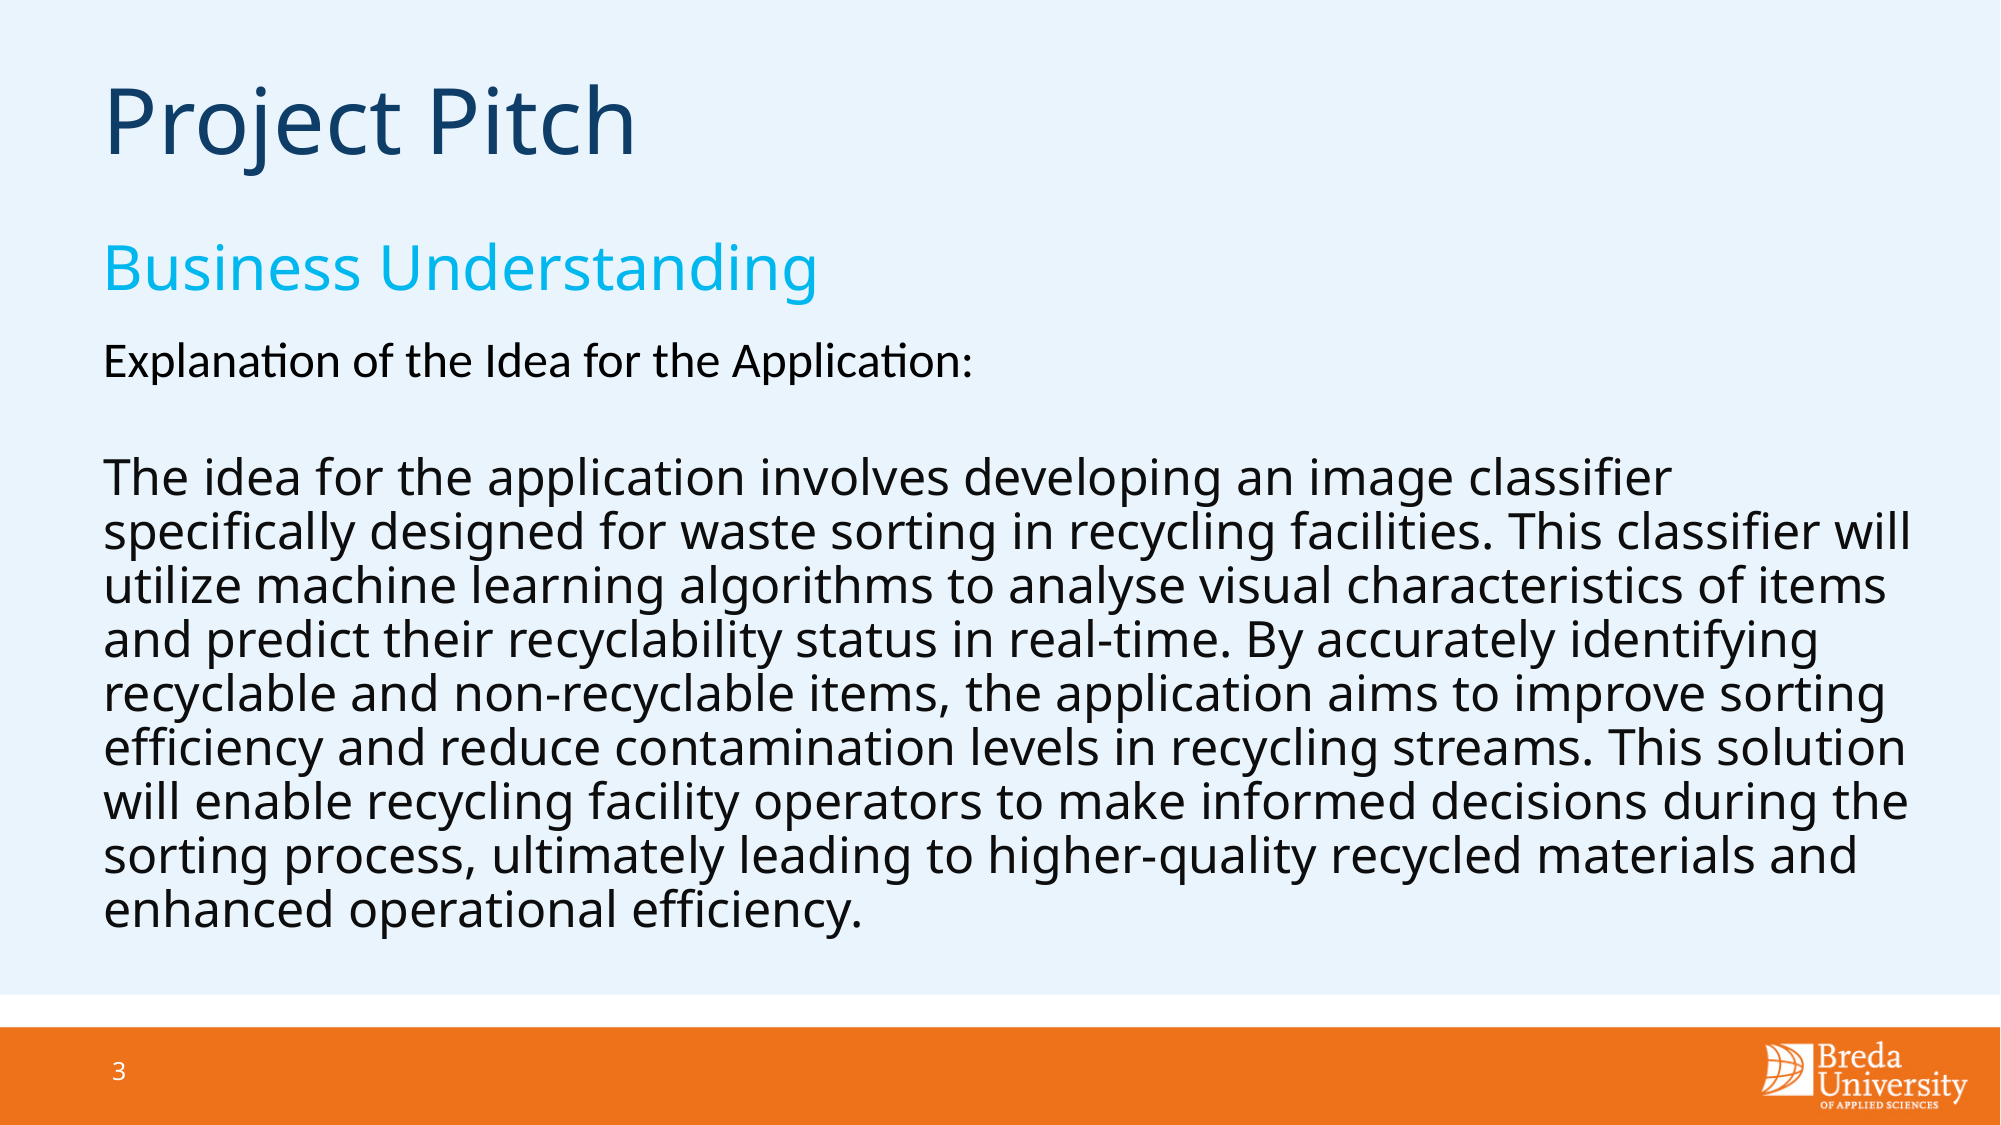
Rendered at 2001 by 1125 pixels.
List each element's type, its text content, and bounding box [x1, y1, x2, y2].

list Explanation of the Idea for the Application: The idea for the application involves developing an image classifier specifically designed for waste sorting in recycling facilities. This classifier will utilize machine learning algorithms to analyse visual characteristics of items and predict their recyclability status in real-time. By accurately identifying recyclable and non-recyclable items, the application aims to improve sorting efficiency and reduce contamination levels in recycling streams. This solution will enable recycling facility operators to make informed decisions during the sorting process, ultimately leading to higher-quality recycled materials and enhanced operational efficiency. [88, 326, 1950, 922]
list Business Understanding [88, 229, 1917, 307]
slide_number 3 [97, 1042, 198, 1103]
title Project Pitch [88, 67, 1917, 210]
picture [0, 0, 2001, 1125]
